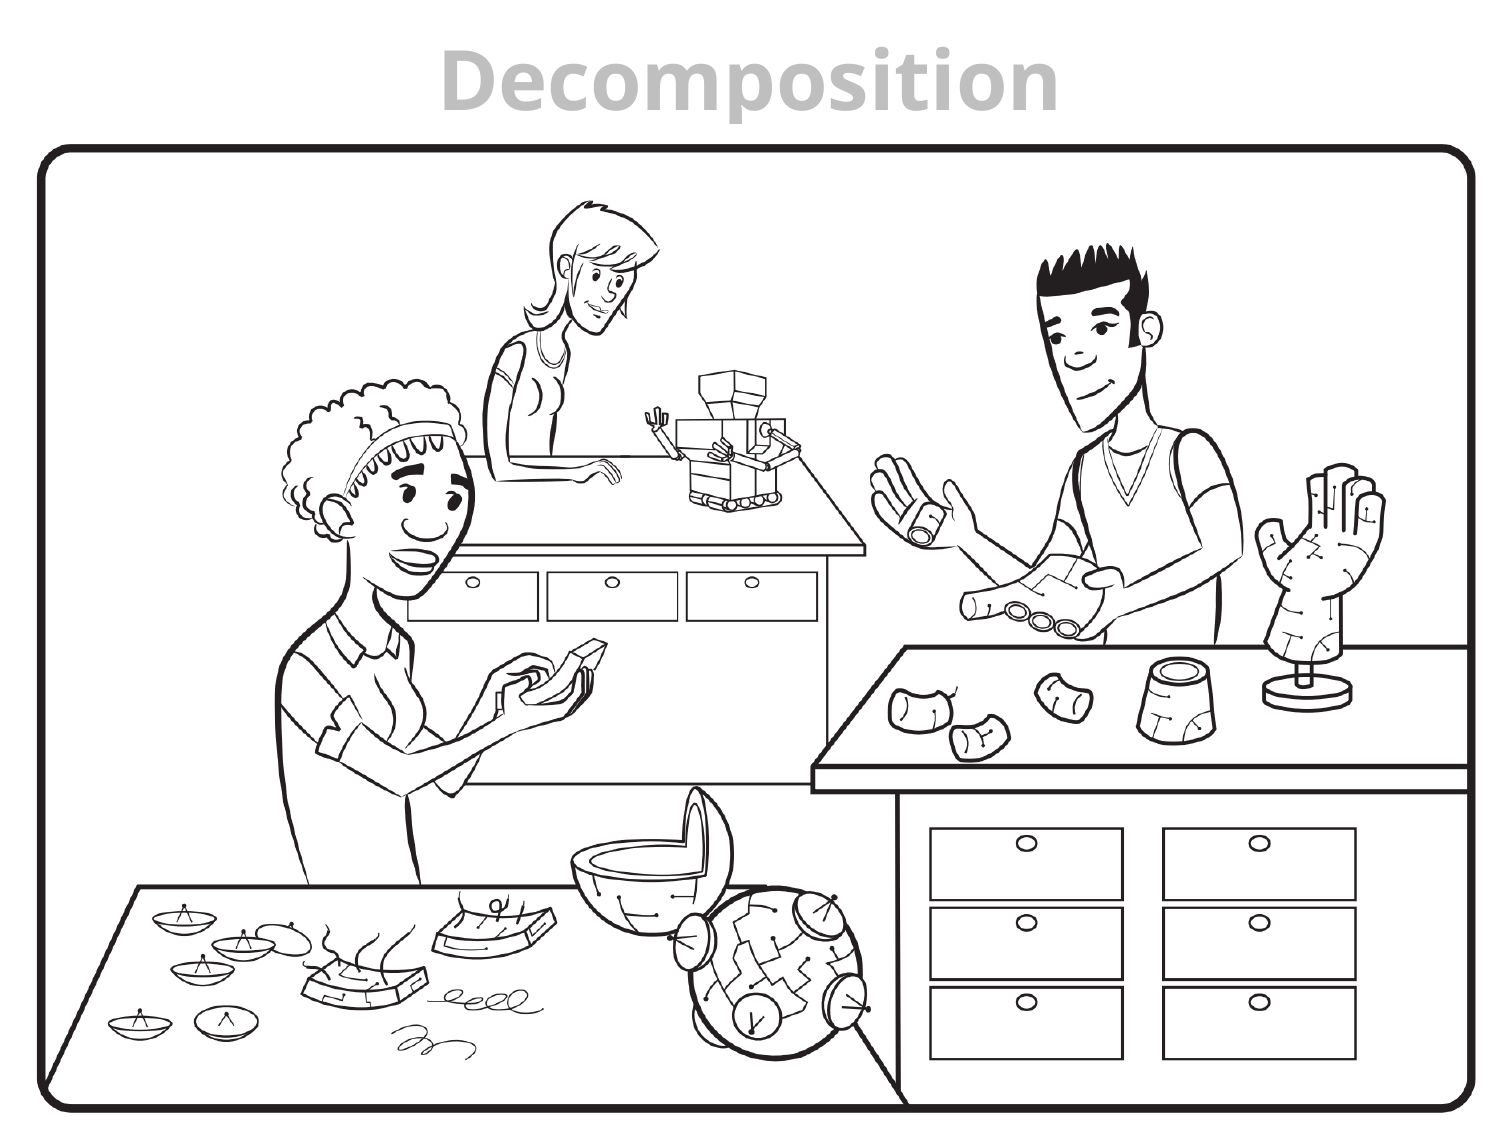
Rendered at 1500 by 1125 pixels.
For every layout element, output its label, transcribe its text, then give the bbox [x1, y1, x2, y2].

picture [0, 124, 1500, 1125]
title Decomposition [75, 15, 1425, 123]
